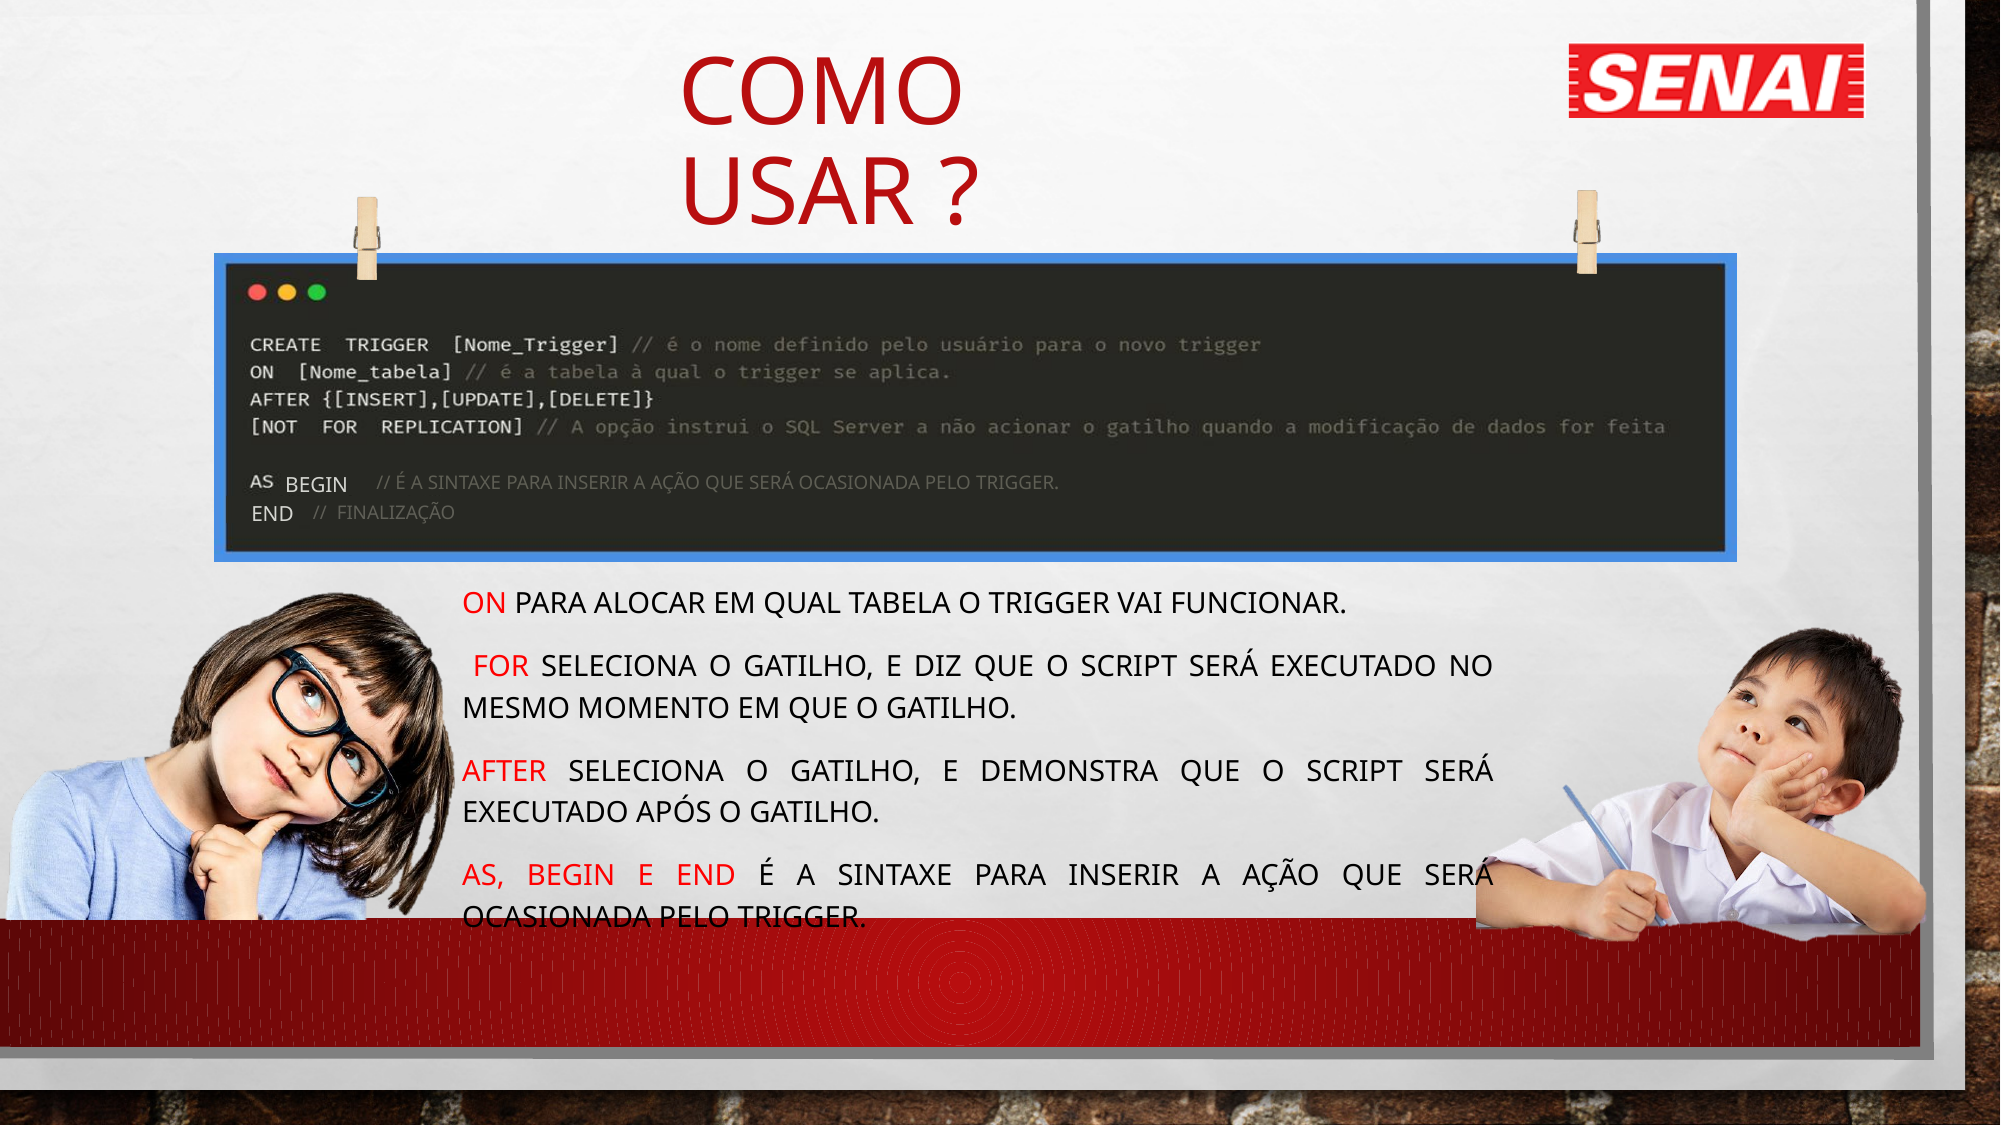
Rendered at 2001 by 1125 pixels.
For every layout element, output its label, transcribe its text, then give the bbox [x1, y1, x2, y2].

picture [214, 185, 1737, 562]
picture [1568, 41, 1867, 119]
text_box COMO USAR ? [663, 35, 1288, 252]
picture [0, 586, 524, 920]
text_box ON para alocar em qual tabela o trigger vai funcionar. FOR seleciona o gatilho, e diz que o Script será executado no mesmo momento em que o gatilho. AFTER seleciona o gatilho, e demonstra que o Script será executado após o gatilho. AS, BEGIN e END é a sintaxe para inserir a ação que será ocasionada pelo trigger. [447, 569, 1510, 910]
picture [0, 0, 2000, 1125]
